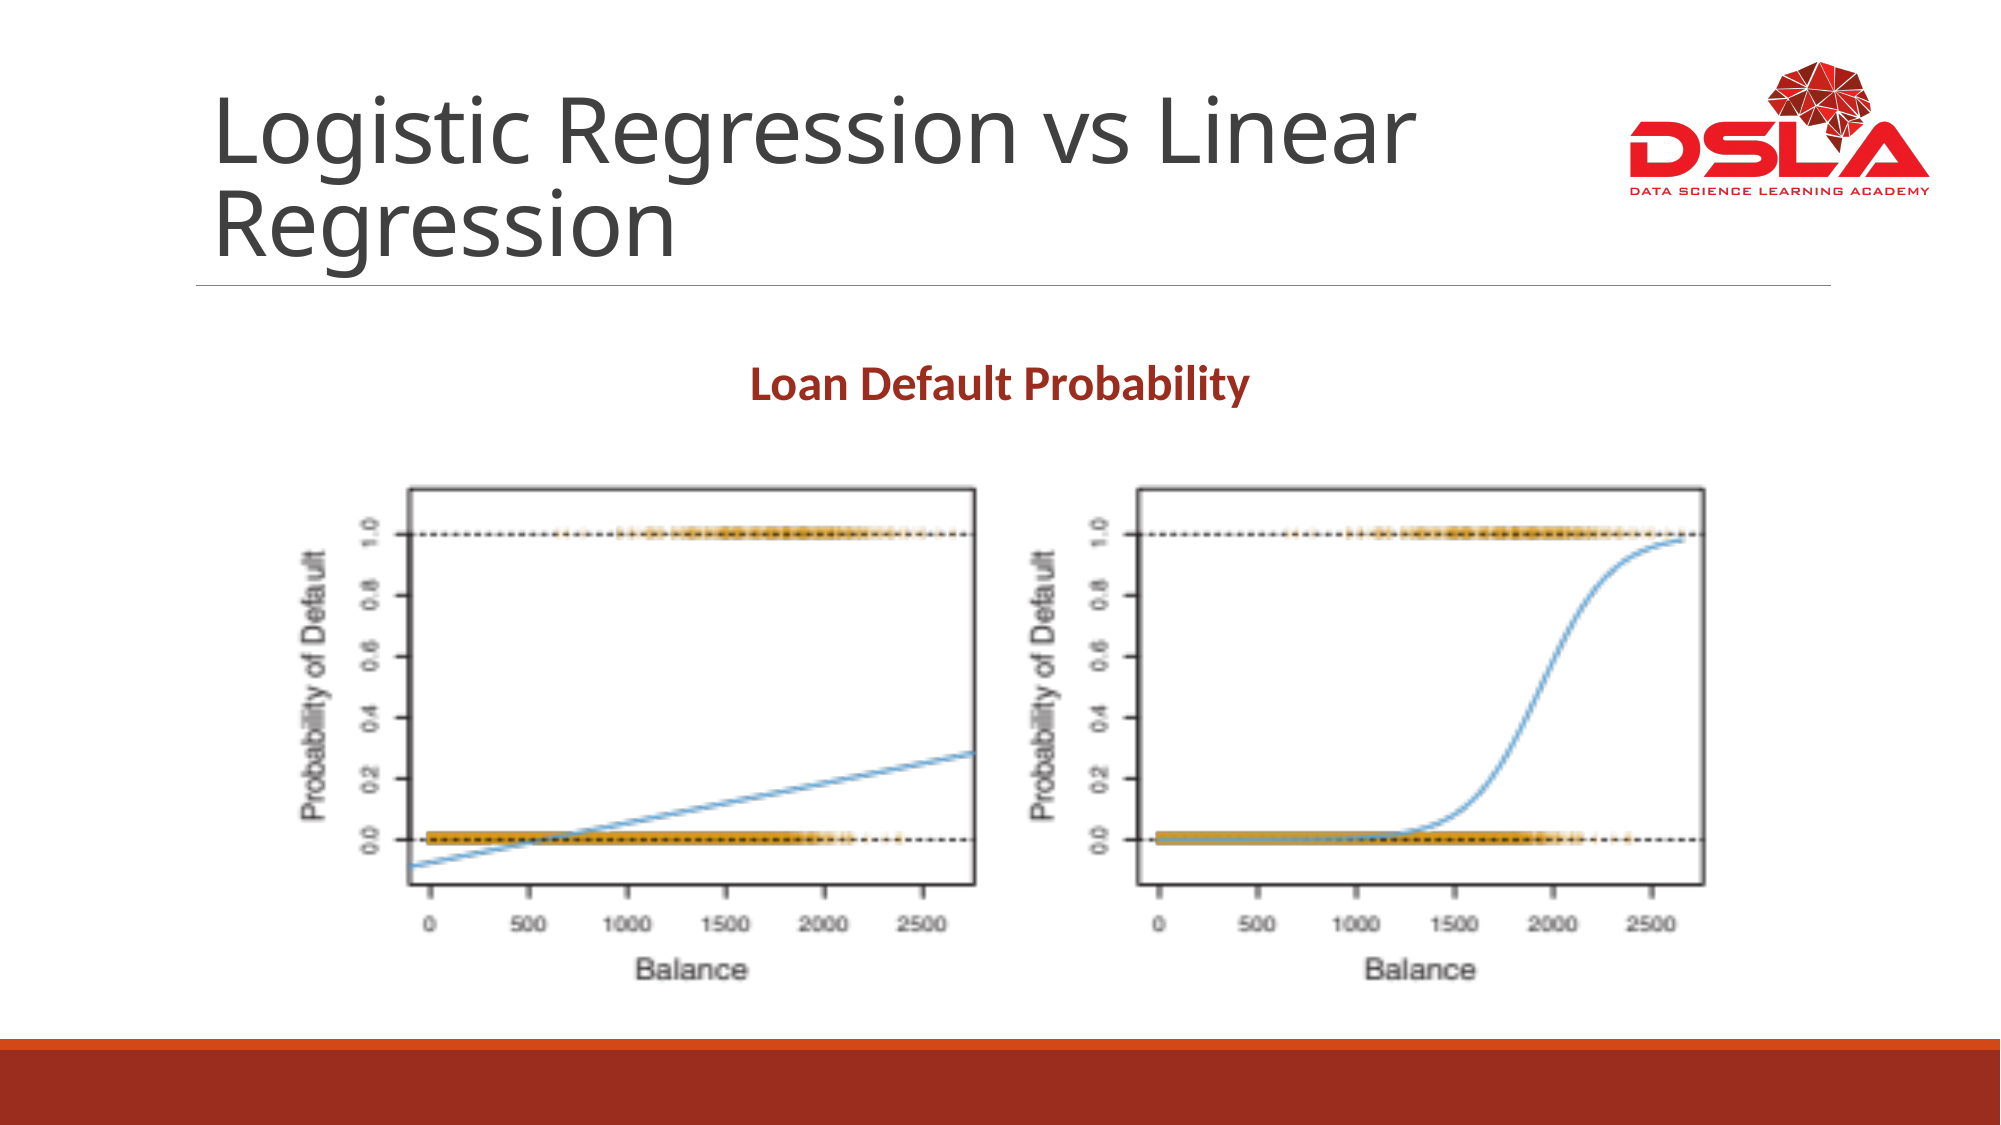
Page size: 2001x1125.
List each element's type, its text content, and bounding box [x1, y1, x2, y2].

picture [237, 441, 1745, 994]
text_box Loan Default Probability [735, 343, 1290, 419]
title Logistic Regression vs Linear Regression [196, 44, 1847, 283]
picture [1605, 16, 1973, 242]
